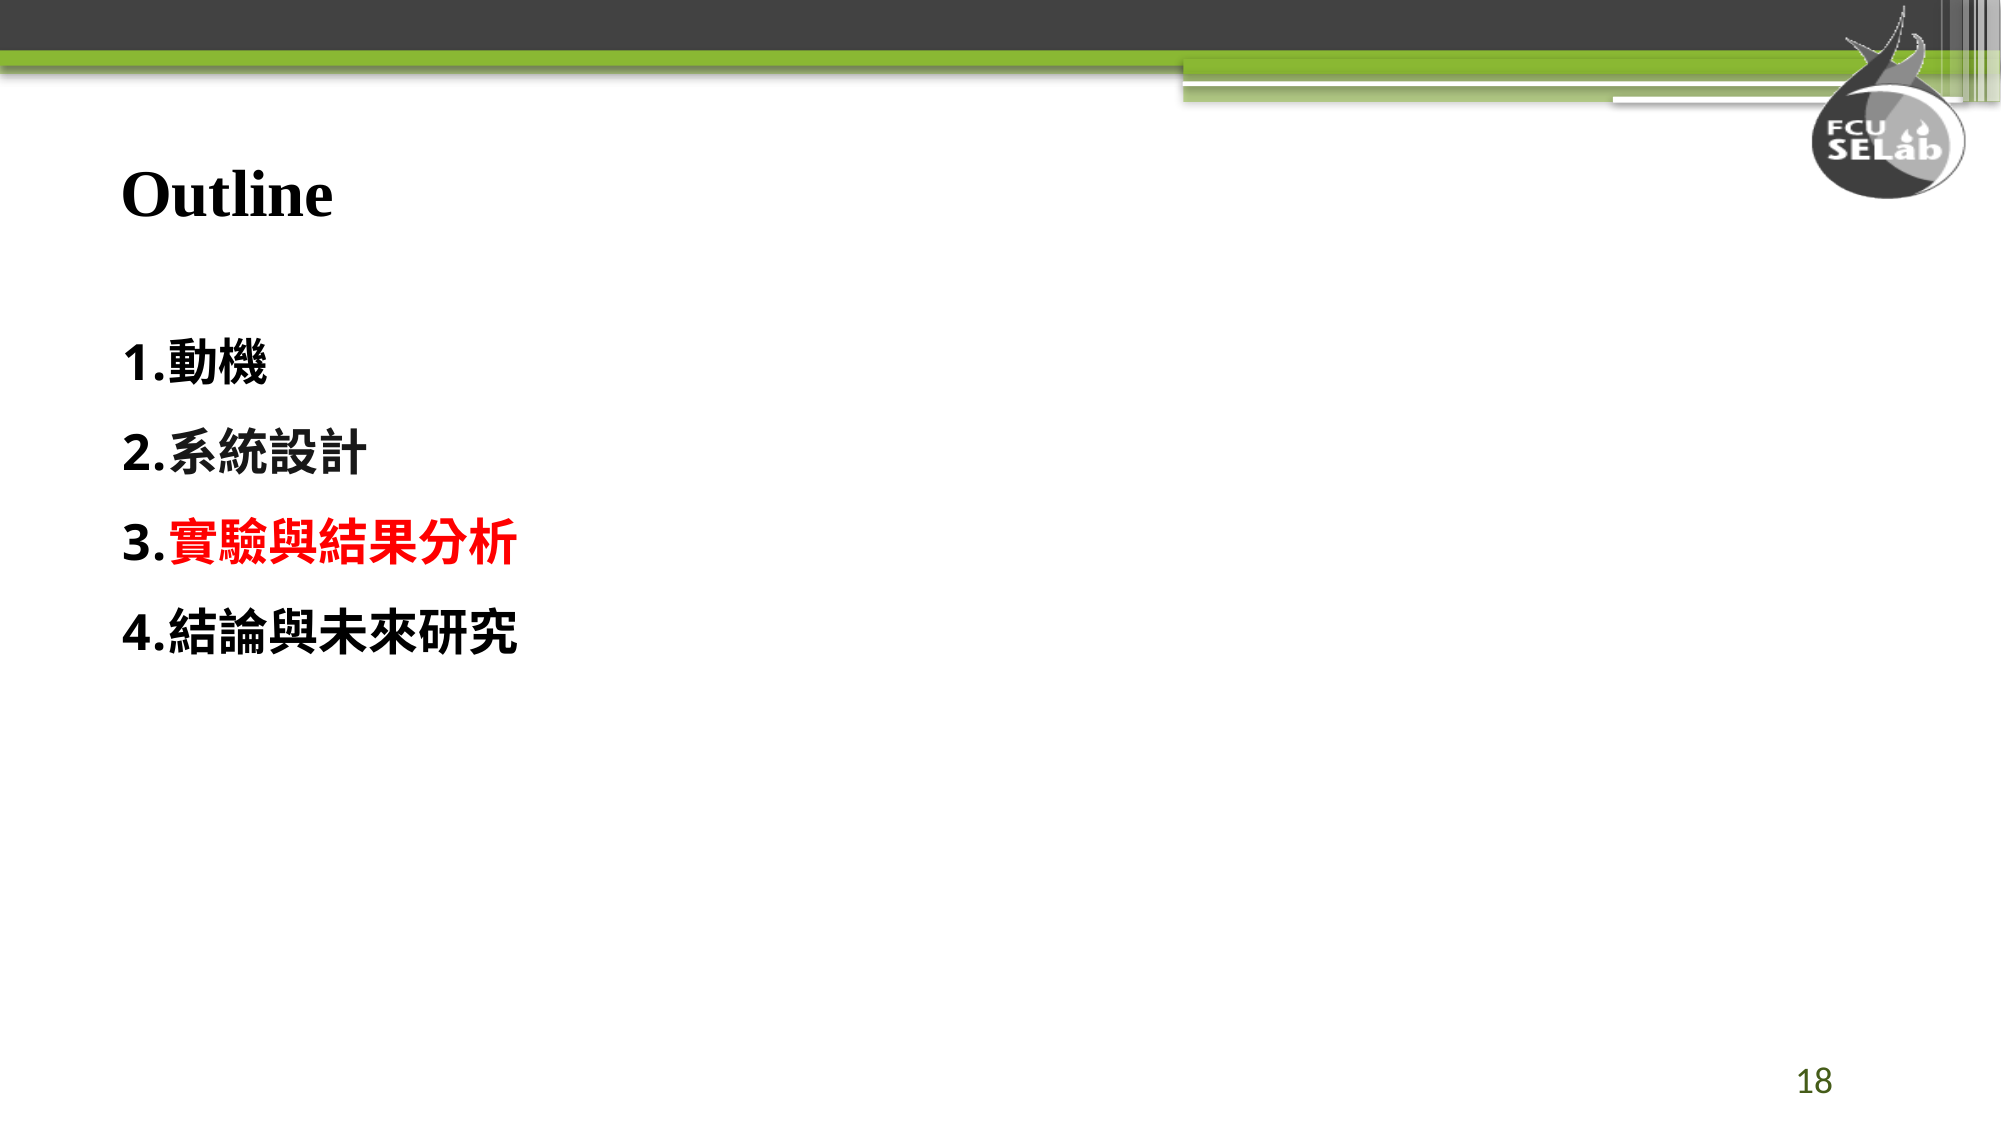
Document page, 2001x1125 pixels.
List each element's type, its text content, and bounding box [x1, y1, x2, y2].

title Outline [0, 101, 1900, 277]
list 動機 系統設計 實驗與結果分析 結論與未來研究 [102, 290, 1903, 1083]
picture [1780, 2, 2000, 203]
slide_number 18 [1780, 1048, 1974, 1109]
